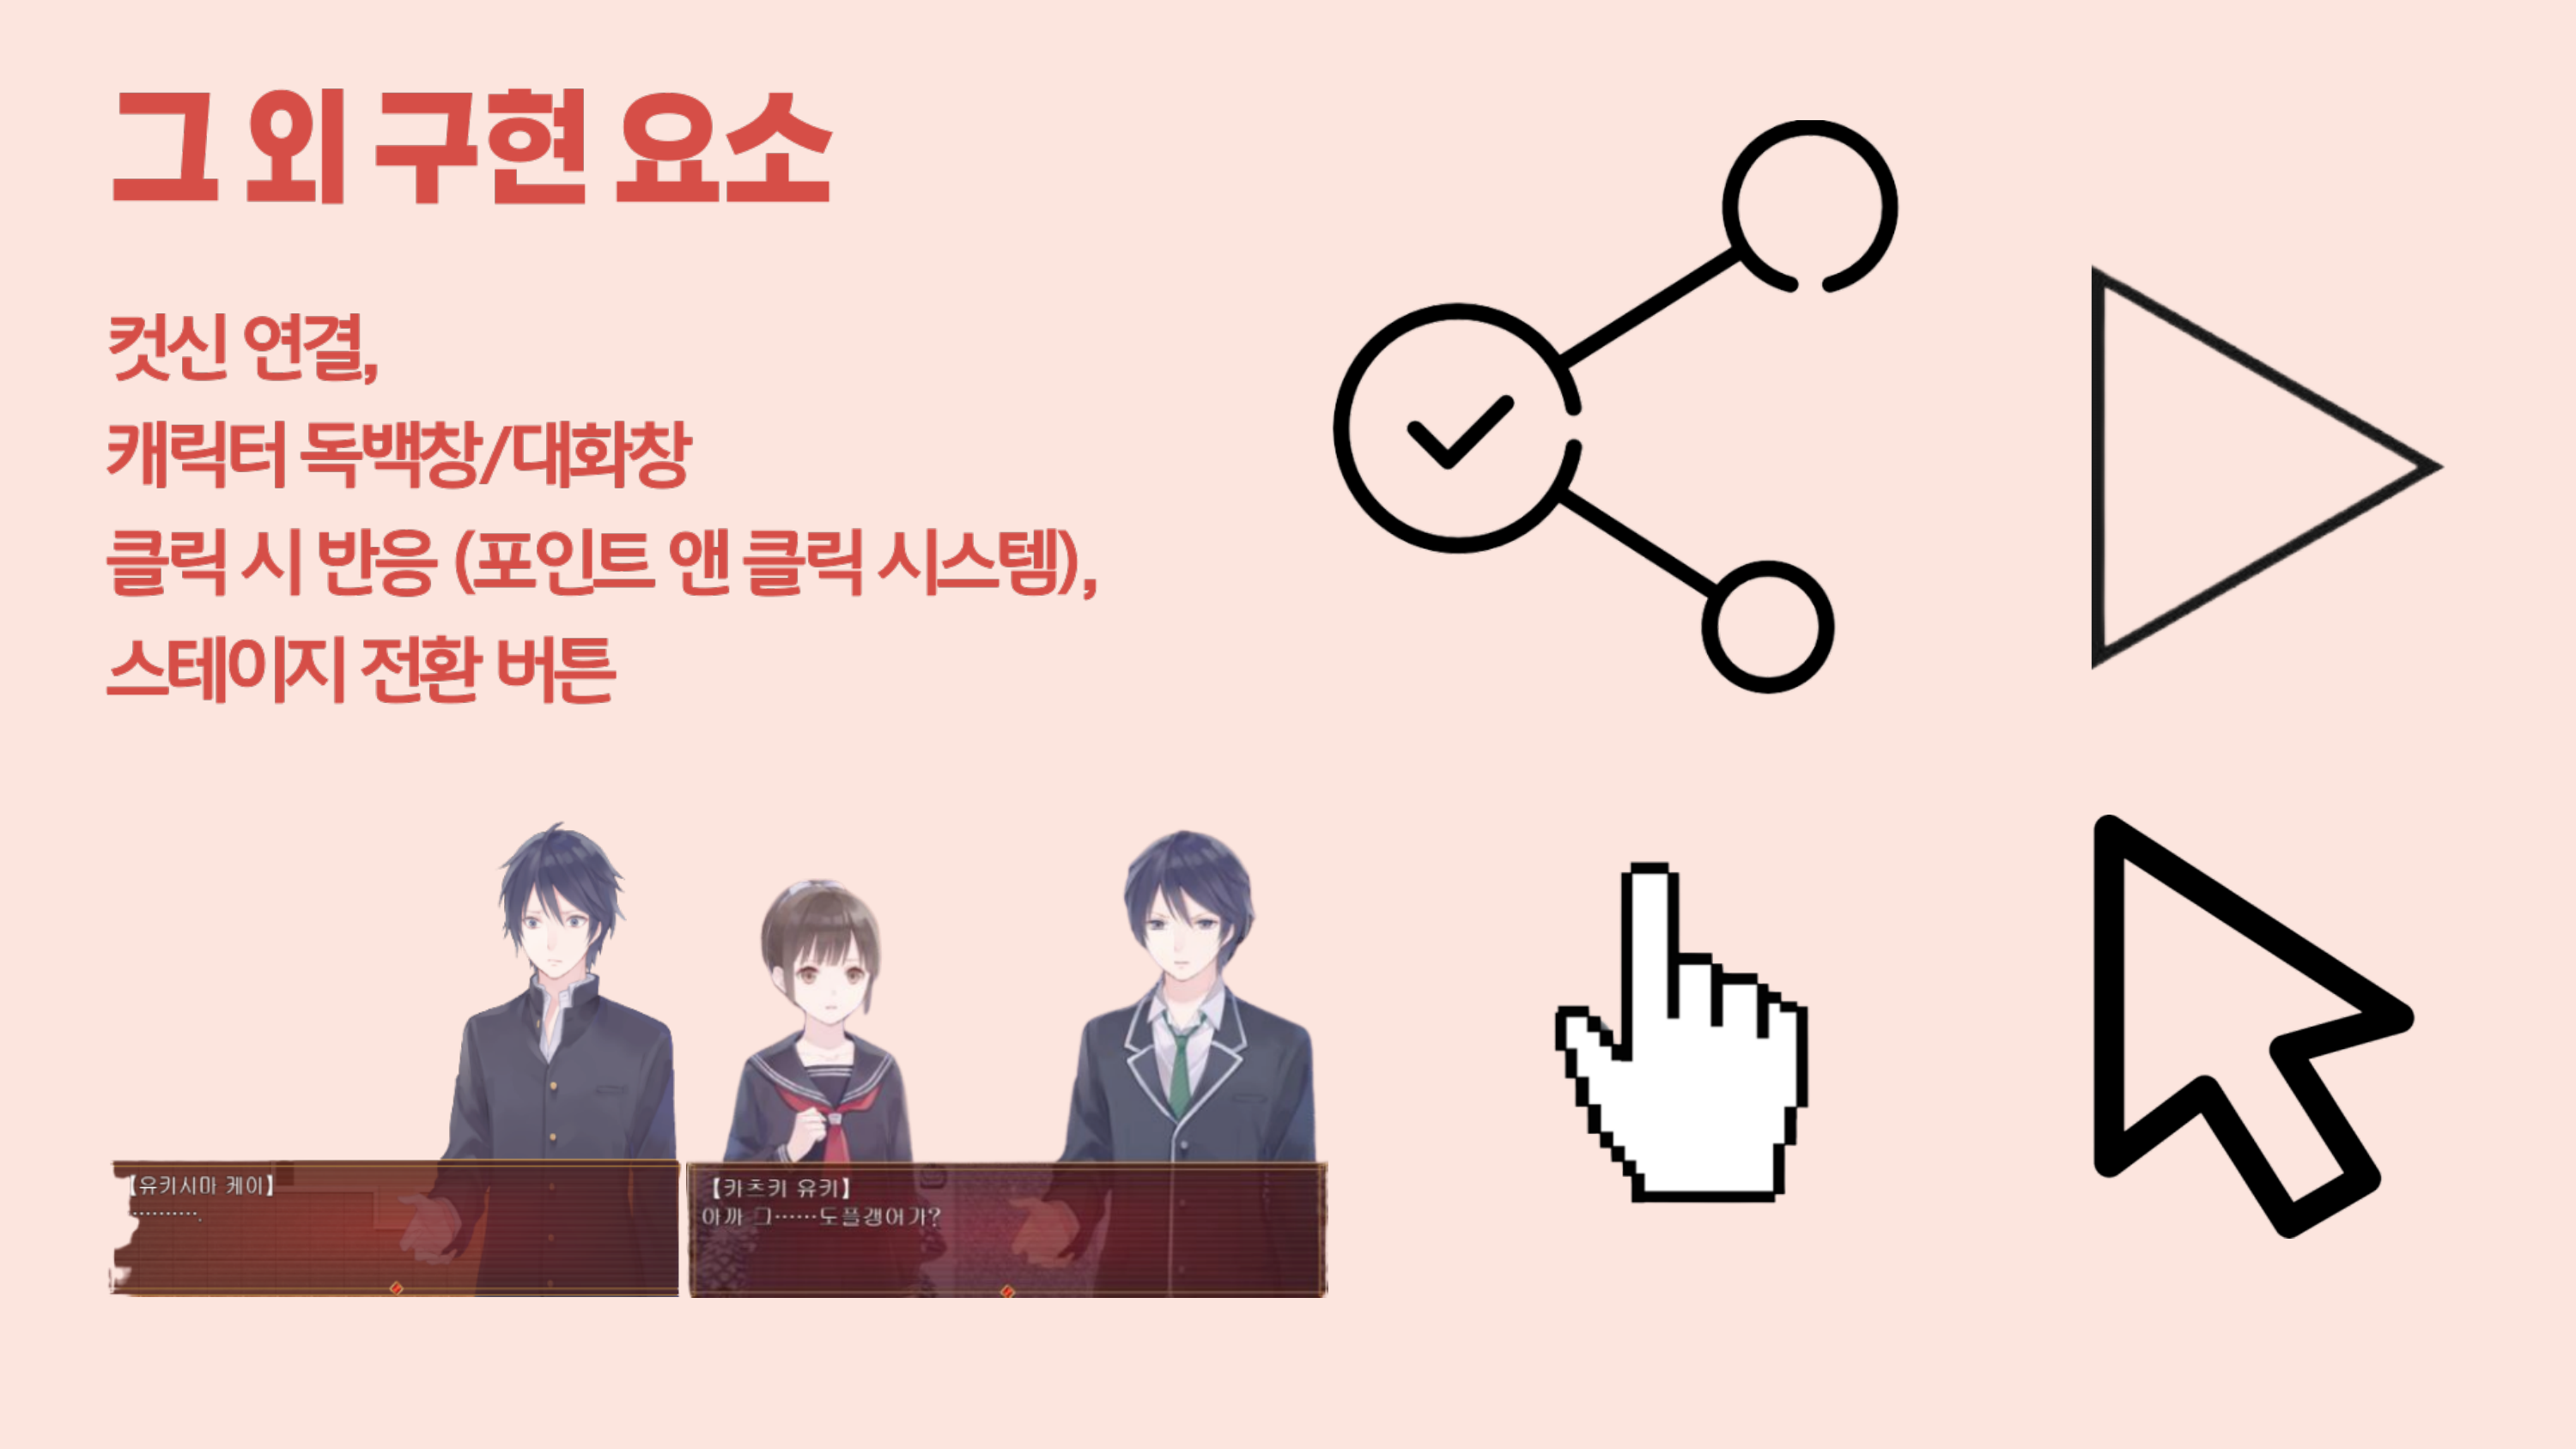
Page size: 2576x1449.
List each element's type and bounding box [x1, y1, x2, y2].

text_box [687, 815, 1328, 1299]
text_box [1392, 724, 1984, 1316]
picture [95, 291, 1131, 737]
picture [88, 41, 902, 261]
text_box [2064, 289, 2472, 644]
text_box [106, 815, 687, 1298]
text_box [1327, 120, 1903, 695]
text_box [2043, 815, 2467, 1239]
picture [2092, 264, 2445, 289]
picture [2092, 644, 2445, 670]
